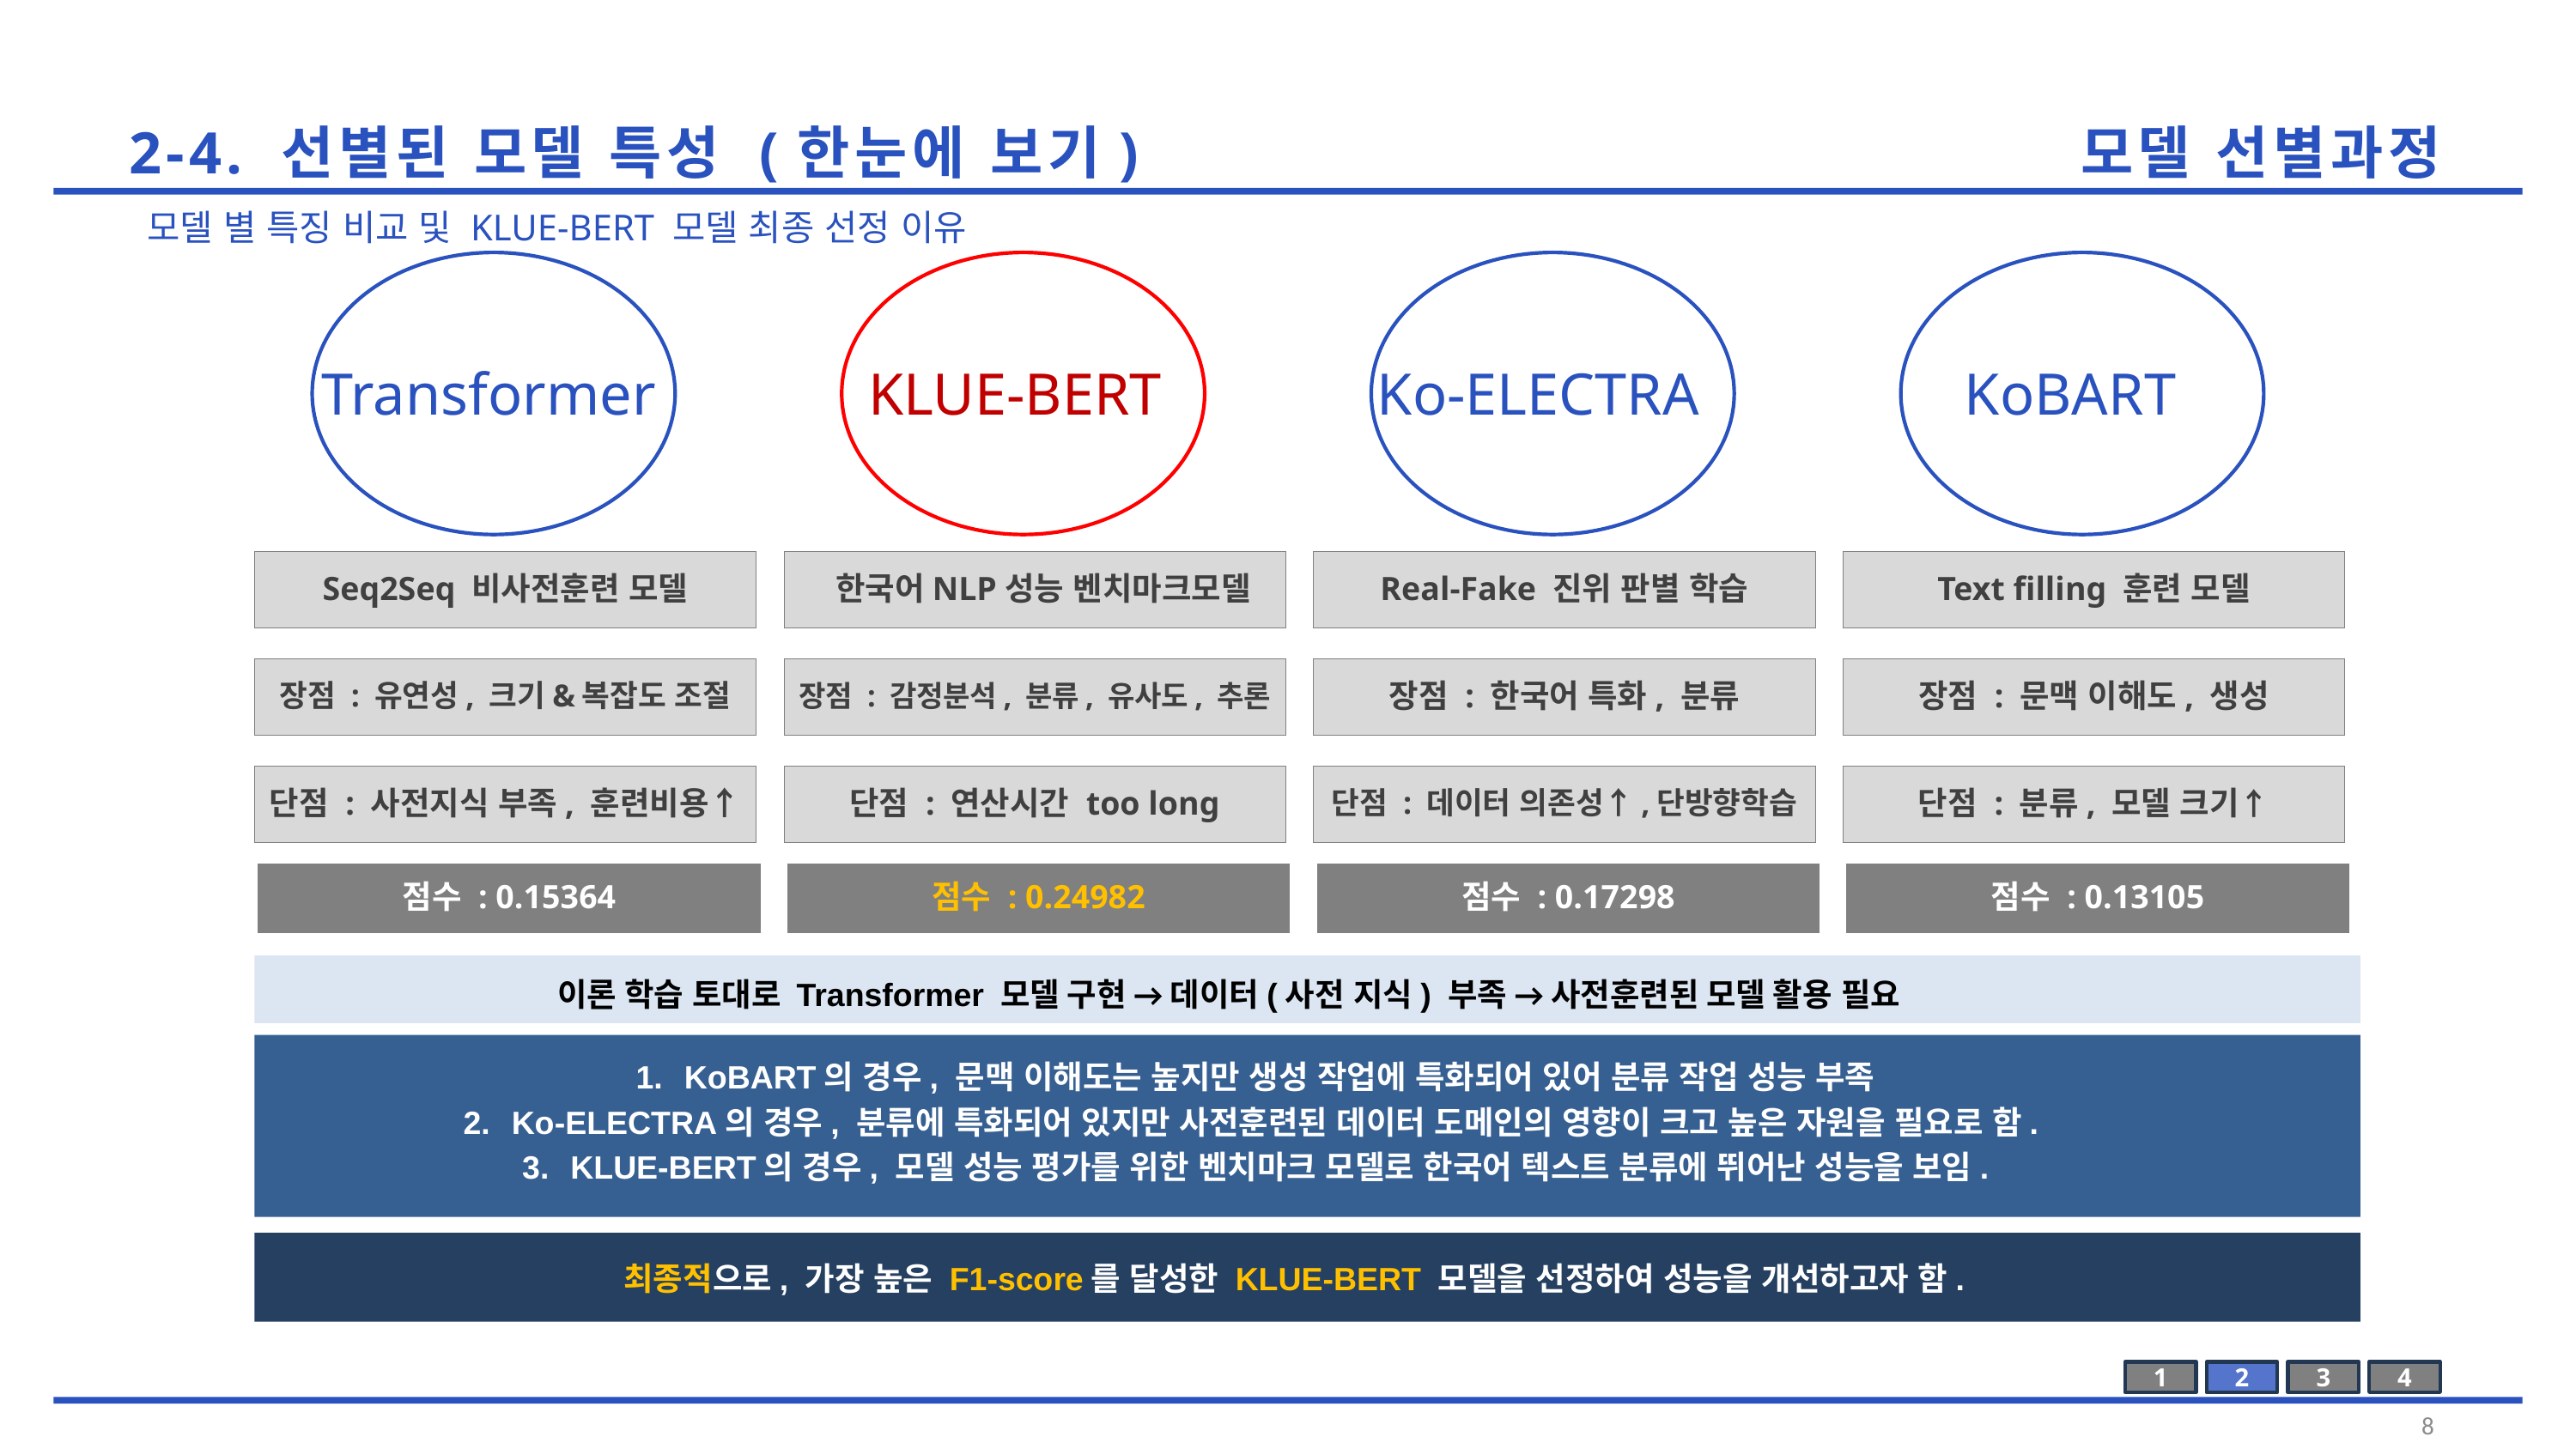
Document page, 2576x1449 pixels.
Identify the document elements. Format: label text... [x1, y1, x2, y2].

text_box 단점 : 사전지식 부족, 훈련비용↑ [254, 766, 756, 843]
text_box 장점 : 감정분석, 분류, 유사도, 추론 [784, 658, 1286, 736]
text_box 점수 : 0.24982 [787, 864, 1290, 933]
slide_number 8 [2146, 1406, 2447, 1443]
list 모델 선별과정 [1926, 115, 2442, 185]
text_box KoBART [1951, 351, 2265, 433]
text_box [1899, 250, 2258, 537]
text_box 3 [2286, 1360, 2360, 1394]
text_box 이론 학습 토대로 Transformer 모델 구현 → 데이터(사전 지식) 부족 → 사전훈련된 모델 활용 필요 [544, 967, 2345, 1005]
text_box [254, 955, 2360, 1005]
text_box 2 [2205, 1360, 2279, 1394]
text_box KoBART의 경우, 문맥 이해도는 높지만 생성 작업에 특화되어 있어 분류 작업 성능 부족 Ko-ELECTRA의 경우, 분류에 특화되어 있지만 사전훈련된 데이터 도메인의 영향이 크고 높은 자원을 필요로 함. KLUE-BERT의 경우, 모델 성능 평가를 위한 벤치마크 모델로 한국어 텍스트 분류에 뛰어난 성능을 보임. [76, 1005, 2434, 1231]
text_box [318, 433, 670, 537]
text_box [1377, 250, 1728, 351]
text_box [840, 250, 1200, 537]
text_box 한국어NLP성능 벤치마크모델 [784, 551, 1286, 628]
text_box Seq2Seq 비사전훈련 모델 [254, 551, 756, 628]
text_box 4 [2367, 1360, 2442, 1394]
text_box Real-Fake 진위 판별 학습 [1313, 551, 1816, 628]
text_box [319, 250, 669, 351]
text_box 장점 : 유연성, 크기&복잡도 조절 [254, 658, 756, 736]
text_box Text filling 훈련 모델 [1843, 551, 2345, 628]
list 2-4. 선별된 모델 특성 (한눈에 보기) [129, 115, 1374, 185]
text_box 단점 : 데이터 의존성↑,단방향학습 [1313, 766, 1816, 843]
text_box 점수 : 0.17298 [1317, 864, 1820, 933]
text_box 1 [2123, 1360, 2198, 1394]
list 모델 별 특징 비교 및 KLUE-BERT 모델 최종 선정 이유 [134, 198, 2442, 250]
text_box Ko-ELECTRA [1364, 351, 1804, 433]
text_box 장점 : 한국어 특화, 분류 [1313, 658, 1816, 736]
text_box Transformer [308, 351, 749, 433]
text_box 장점 : 문맥 이해도, 생성 [1843, 658, 2345, 736]
text_box 단점 : 연산시간 too long [784, 766, 1286, 843]
text_box KLUE-BERT [855, 351, 1296, 433]
text_box 점수 : 0.15364 [258, 864, 761, 933]
text_box 단점 : 분류, 모델 크기↑ [1843, 766, 2345, 843]
text_box 최종적으로, 가장 높은 F1-score를 달성한 KLUE-BERT 모델을 선정하여 성능을 개선하고자 함. [115, 1207, 2474, 1343]
text_box [1376, 433, 1729, 537]
text_box 점수 : 0.13105 [1846, 864, 2349, 933]
